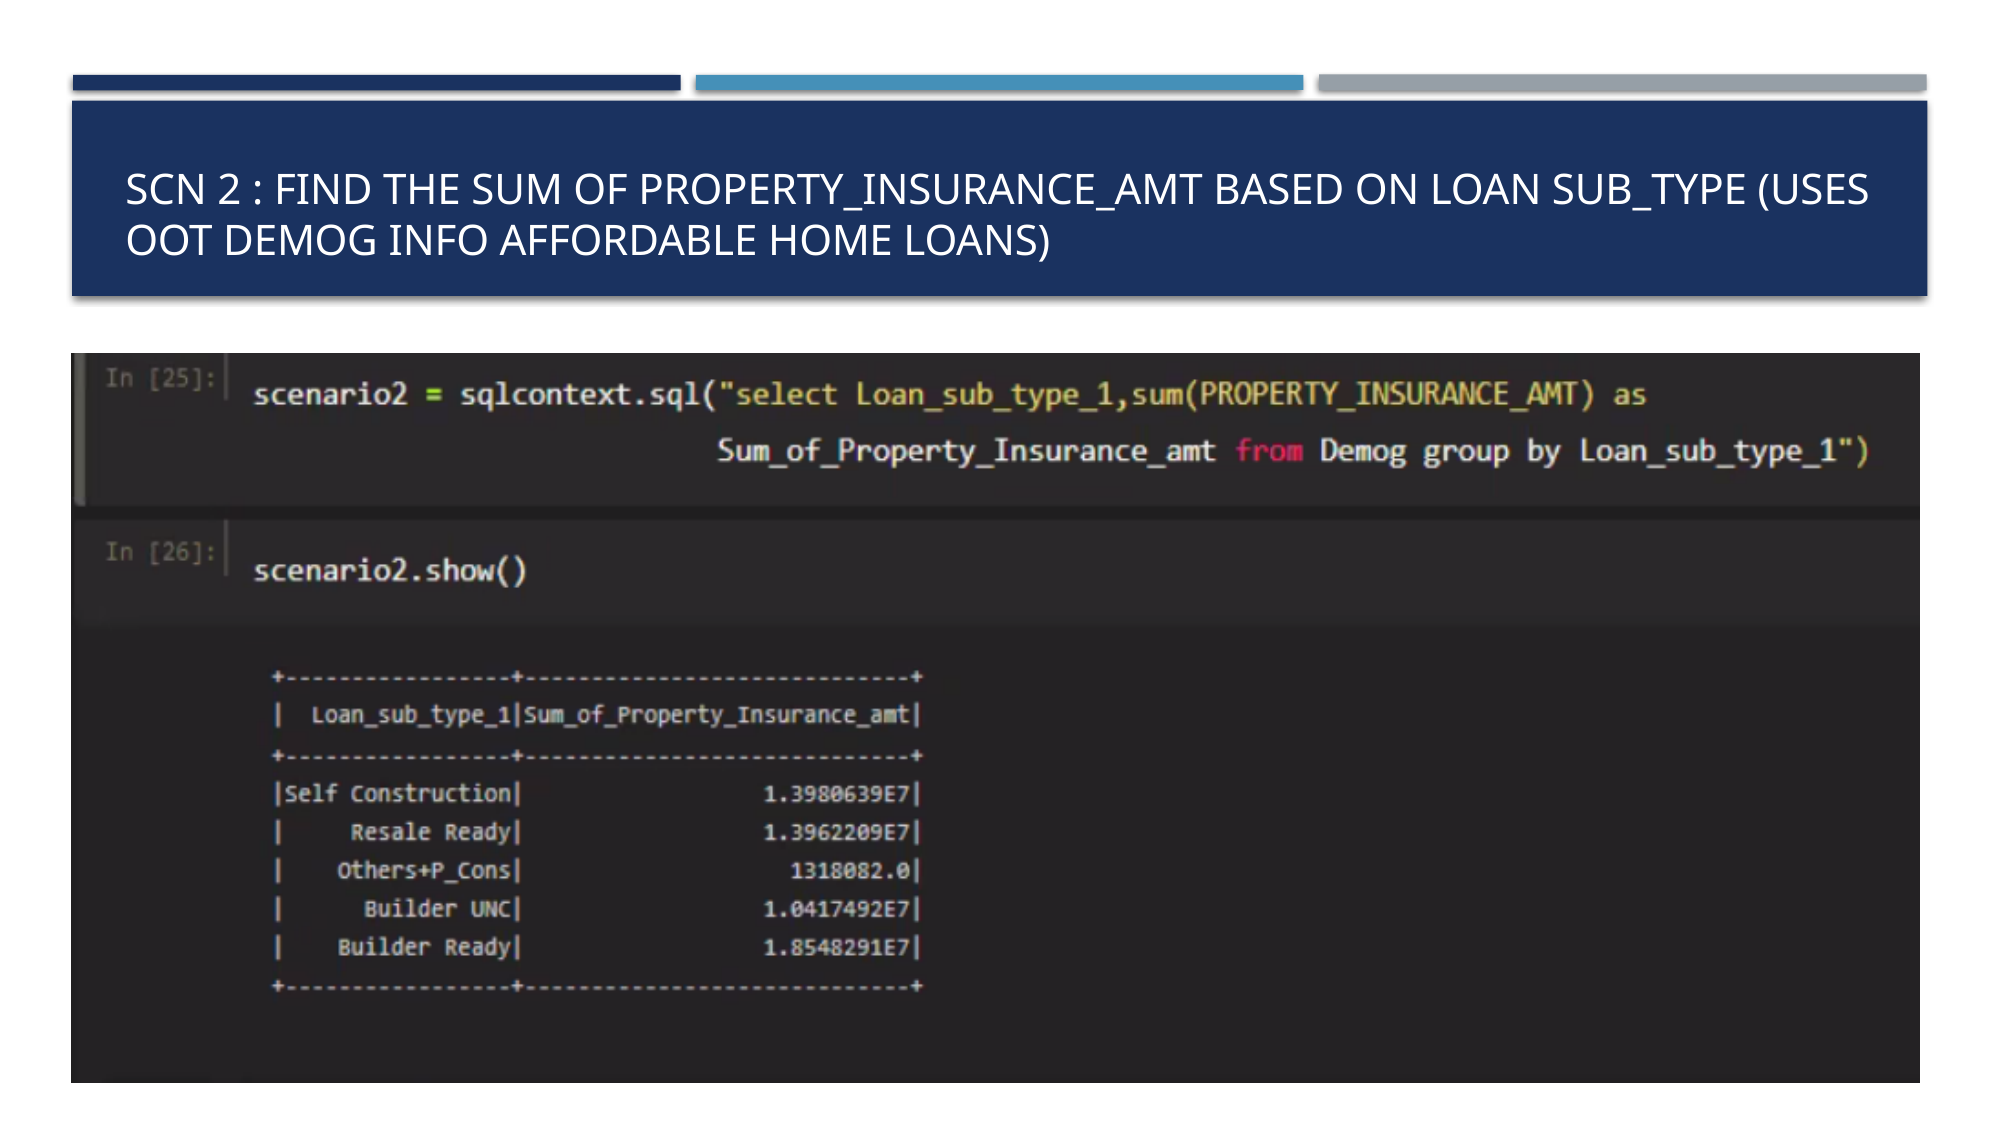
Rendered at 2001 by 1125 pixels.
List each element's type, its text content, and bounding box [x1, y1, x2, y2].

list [70, 353, 1921, 1084]
title SCN 2 : Find the sum of Property_Insurance_amt based on Loan sub_type (uses OOT Demog Info Affordable Home Loans) [110, 155, 1920, 322]
